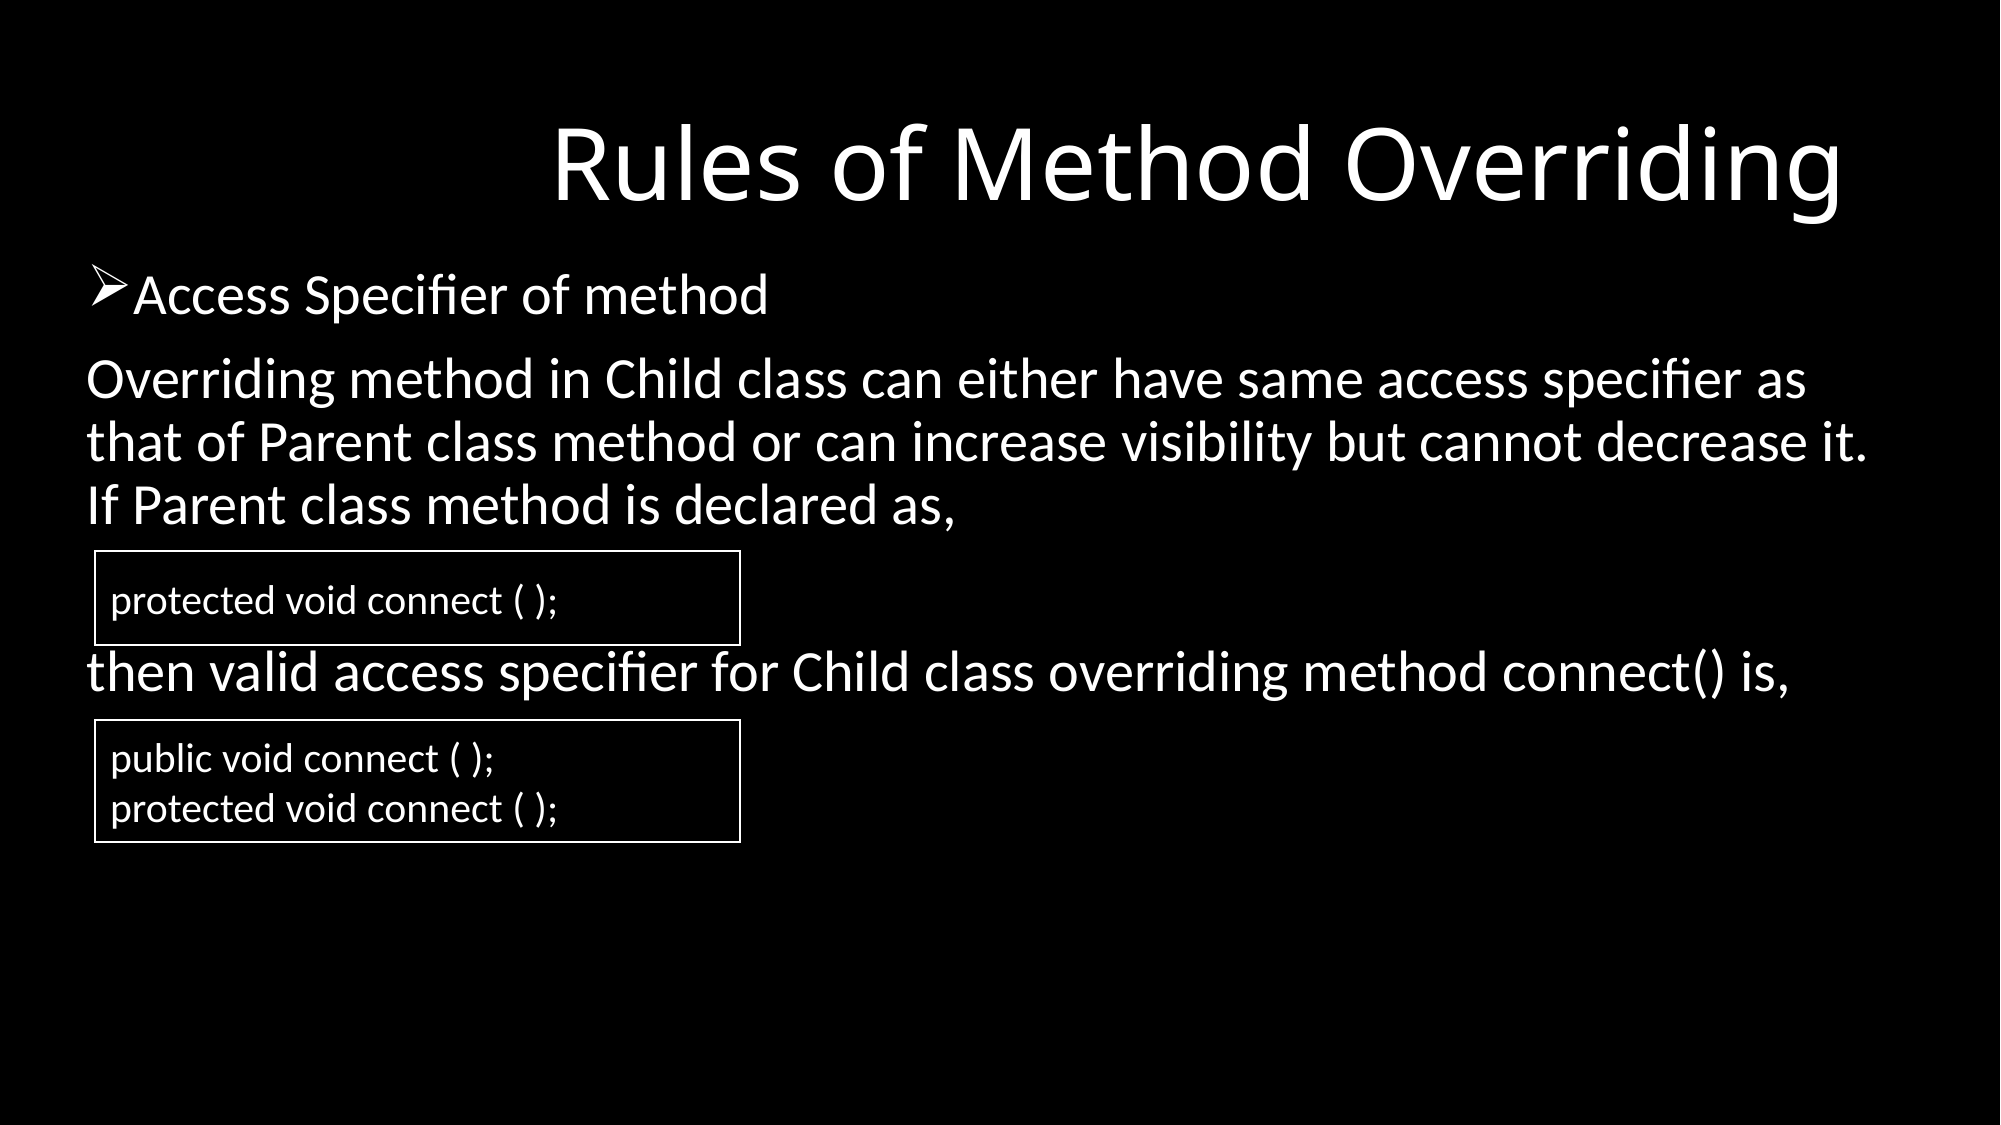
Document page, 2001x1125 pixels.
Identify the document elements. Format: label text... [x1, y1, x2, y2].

text_box protected void connect ( ); [94, 550, 741, 646]
text_box public void connect ( ); protected void connect ( ); [94, 719, 741, 843]
title Rules of Method Overriding [137, 59, 1863, 256]
list Access Specifier of method Overriding method in Child class can either have same access specifier as that of Parent class method or can increase visibility but cannot decrease it. If Parent class method is declared as, then valid access specifier for Child class overriding method connect() is, [71, 256, 1905, 1014]
